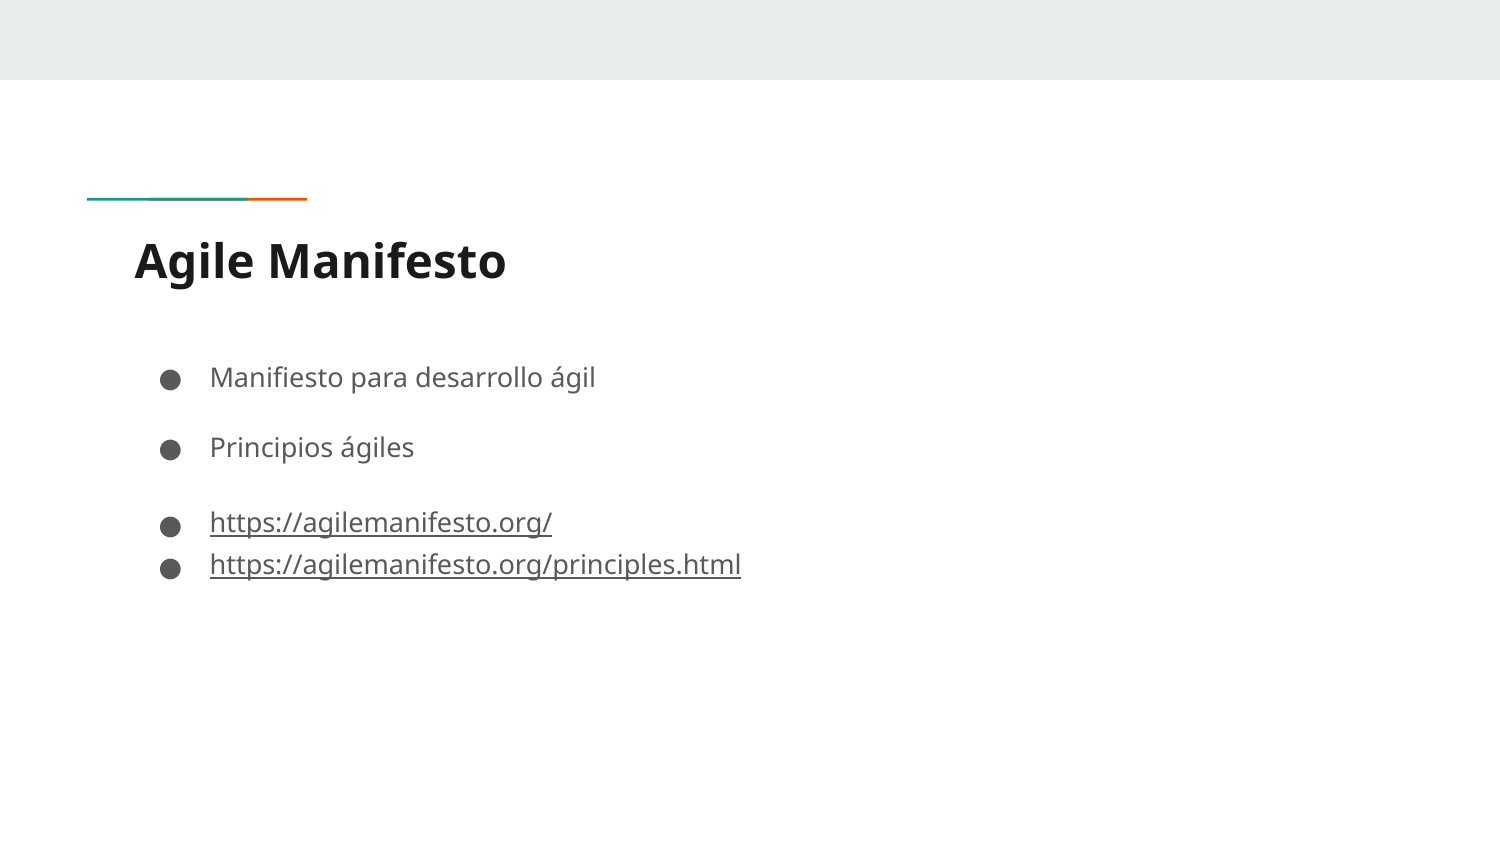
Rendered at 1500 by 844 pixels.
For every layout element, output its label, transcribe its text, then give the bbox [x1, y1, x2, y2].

list Manifiesto para desarrollo ágil Principios ágiles https://agilemanifesto.org/ https://agilemanifesto.org/principles.html [119, 341, 1381, 712]
title Agile Manifesto [119, 216, 1381, 305]
